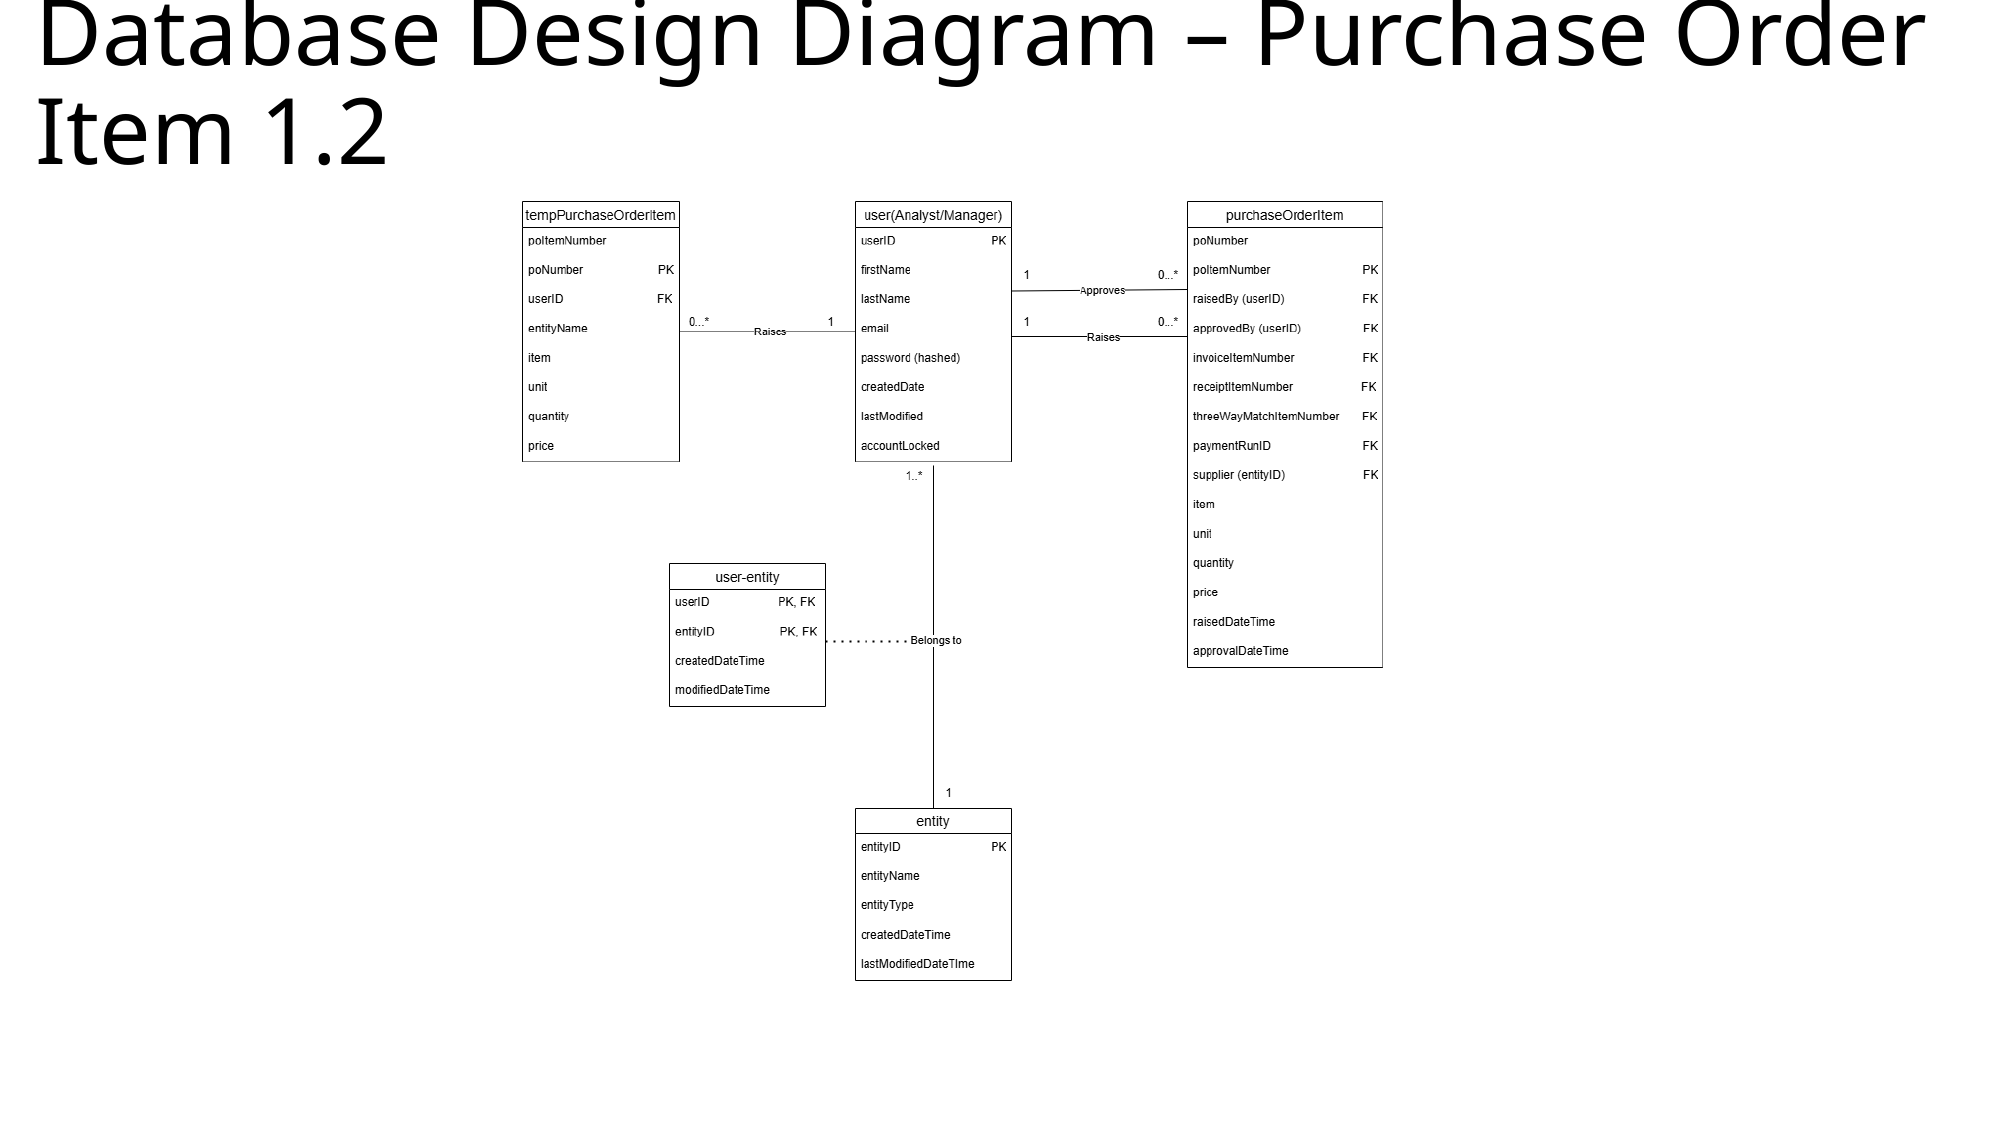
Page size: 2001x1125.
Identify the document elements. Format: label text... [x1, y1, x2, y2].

title Database Design Diagram – Purchase Order Item 1.2 [20, 0, 2000, 173]
picture [522, 201, 1384, 984]
